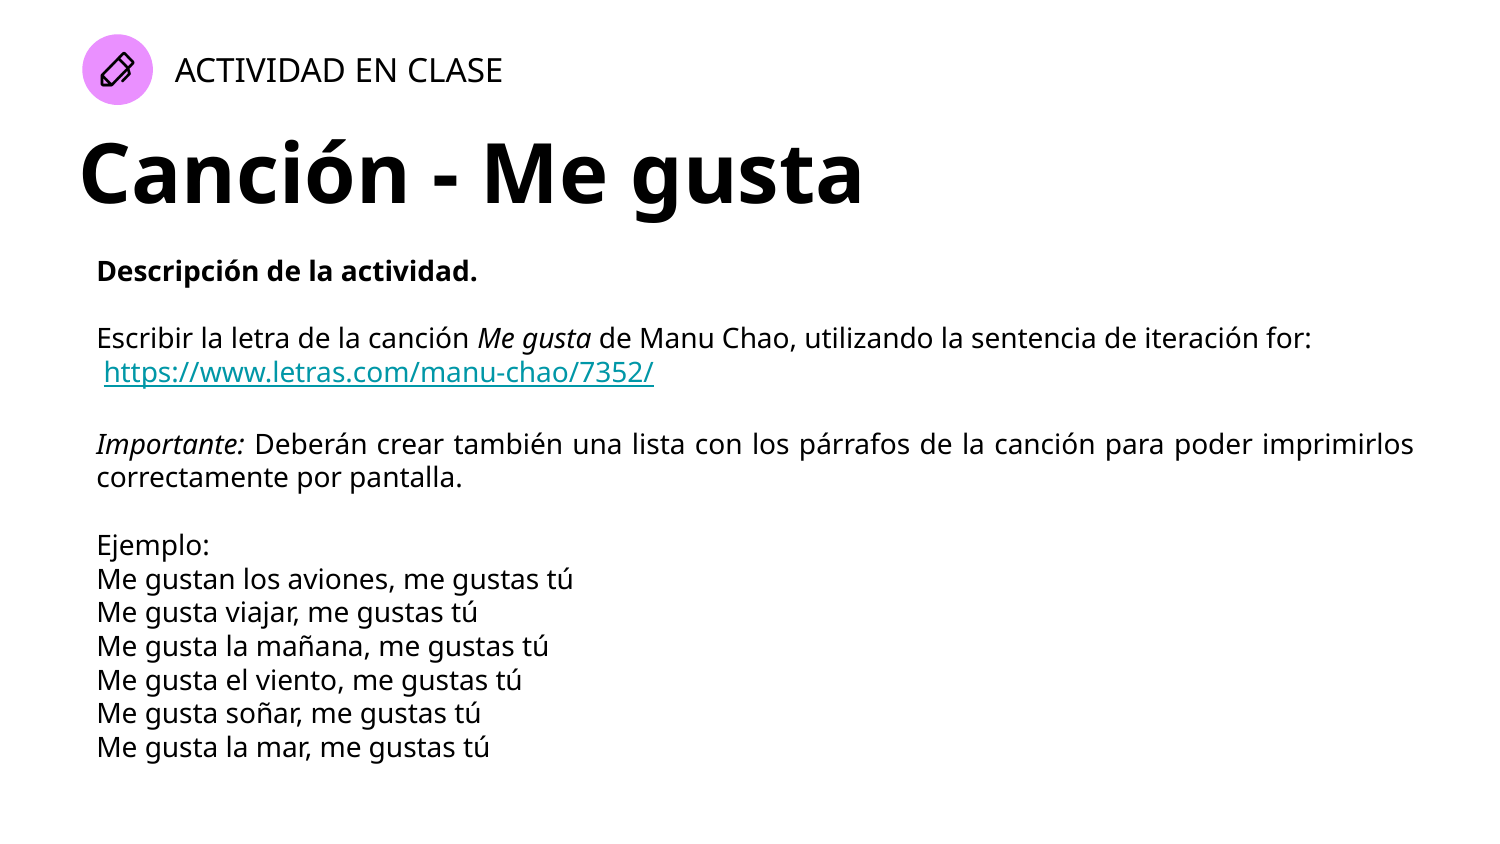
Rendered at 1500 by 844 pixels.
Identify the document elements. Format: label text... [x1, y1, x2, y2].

text_box Descripción de la actividad. Escribir la letra de la canción Me gusta de Manu Chao, utilizando la sentencia de iteración for: https://www.letras.com/manu-chao/7352/ Importante: Deberán crear también una lista con los párrafos de la canción para poder imprimirlos correctamente por pantalla. Ejemplo: Me gustan los aviones, me gustas tú Me gusta viajar, me gustas tú Me gusta la mañana, me gustas tú Me gusta el viento, me gustas tú Me gusta soñar, me gustas tú Me gusta la mar, me gustas tú [81, 237, 1431, 779]
text_box Canción - Me gusta [63, 116, 1419, 237]
text_box ACTIVIDAD EN CLASE [159, 34, 564, 105]
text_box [81, 34, 154, 106]
